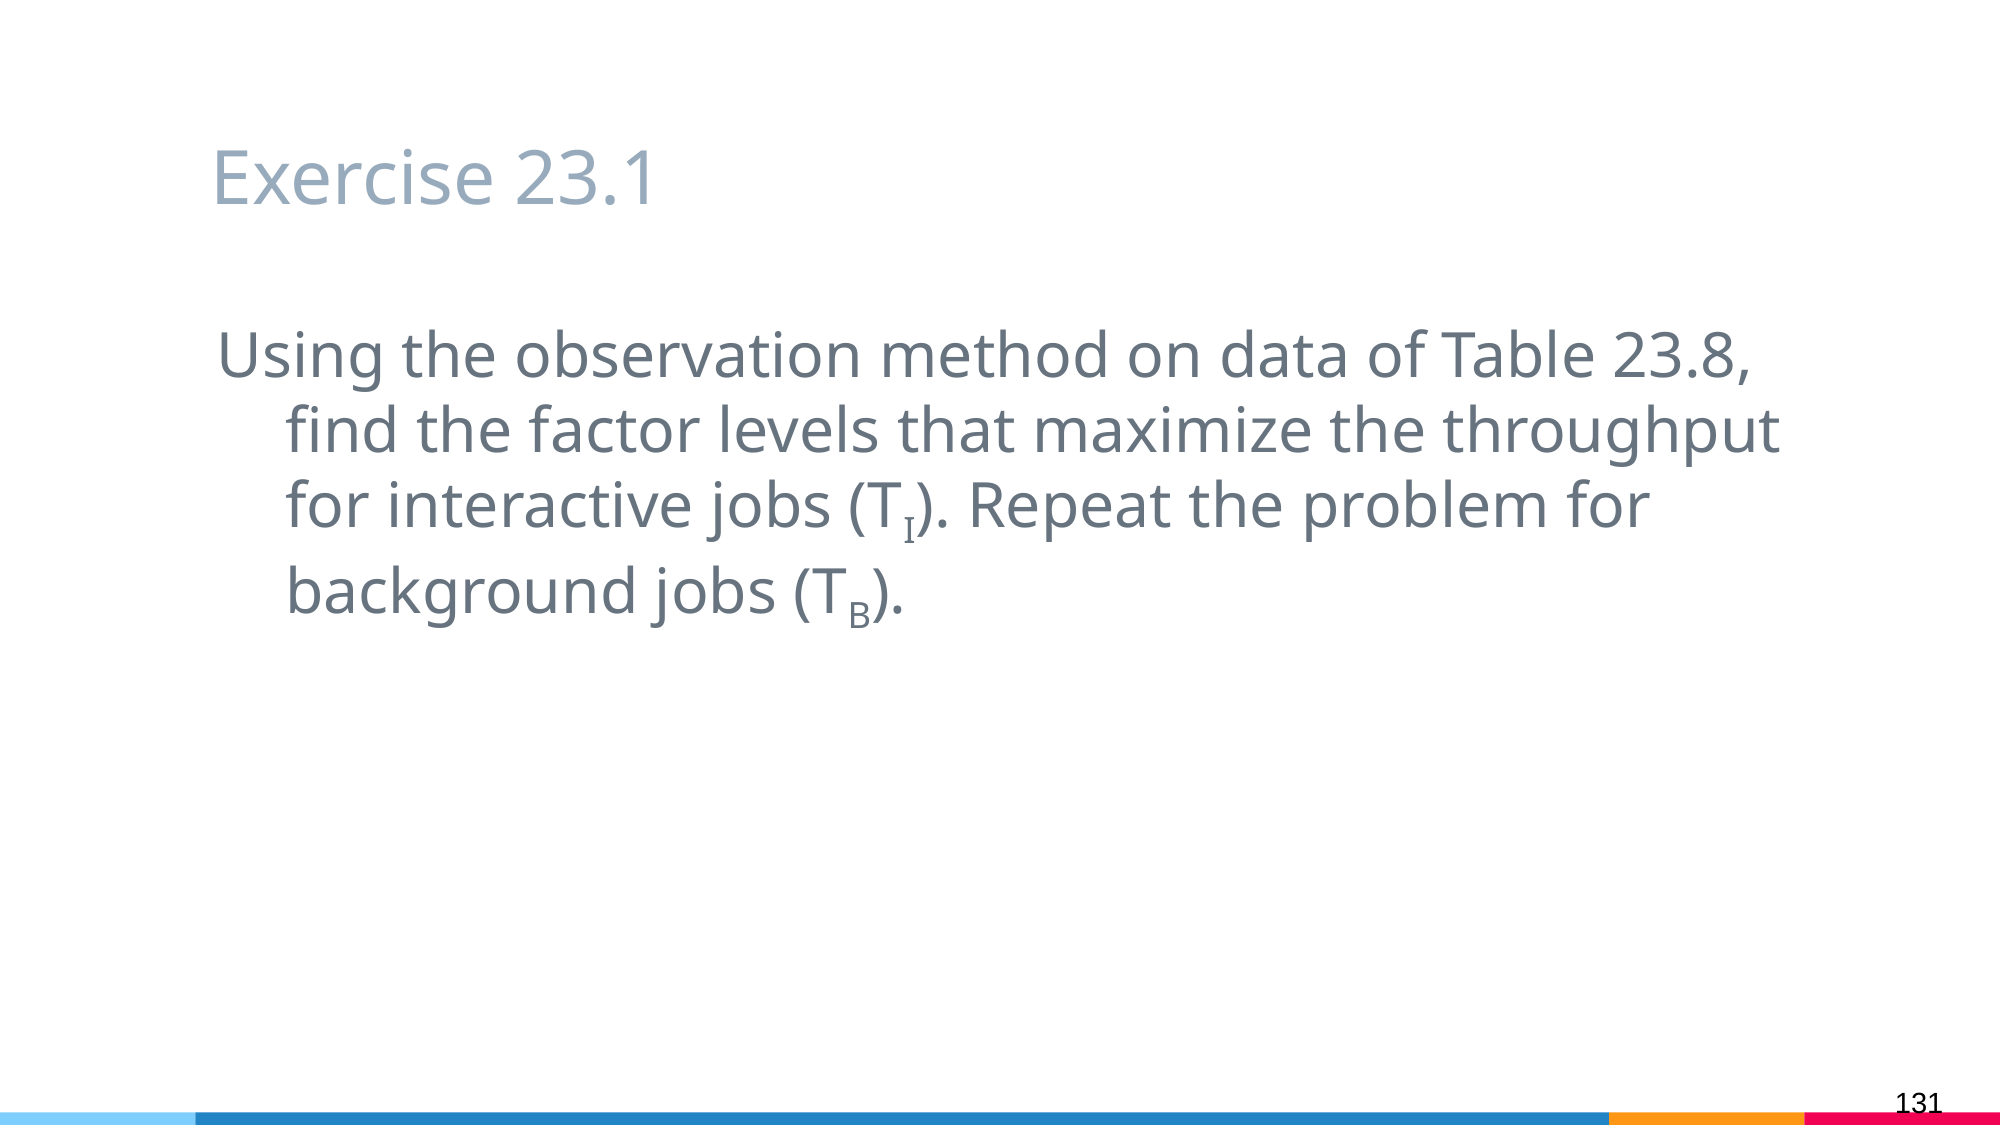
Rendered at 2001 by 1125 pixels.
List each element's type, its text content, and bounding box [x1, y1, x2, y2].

title Exercise 23.1 [195, 47, 1802, 236]
list Using the observation method on data of Table 23.8, find the factor levels that maximize the throughput for interactive jobs (TI). Repeat the problem for background jobs (TB). [195, 300, 1802, 1078]
